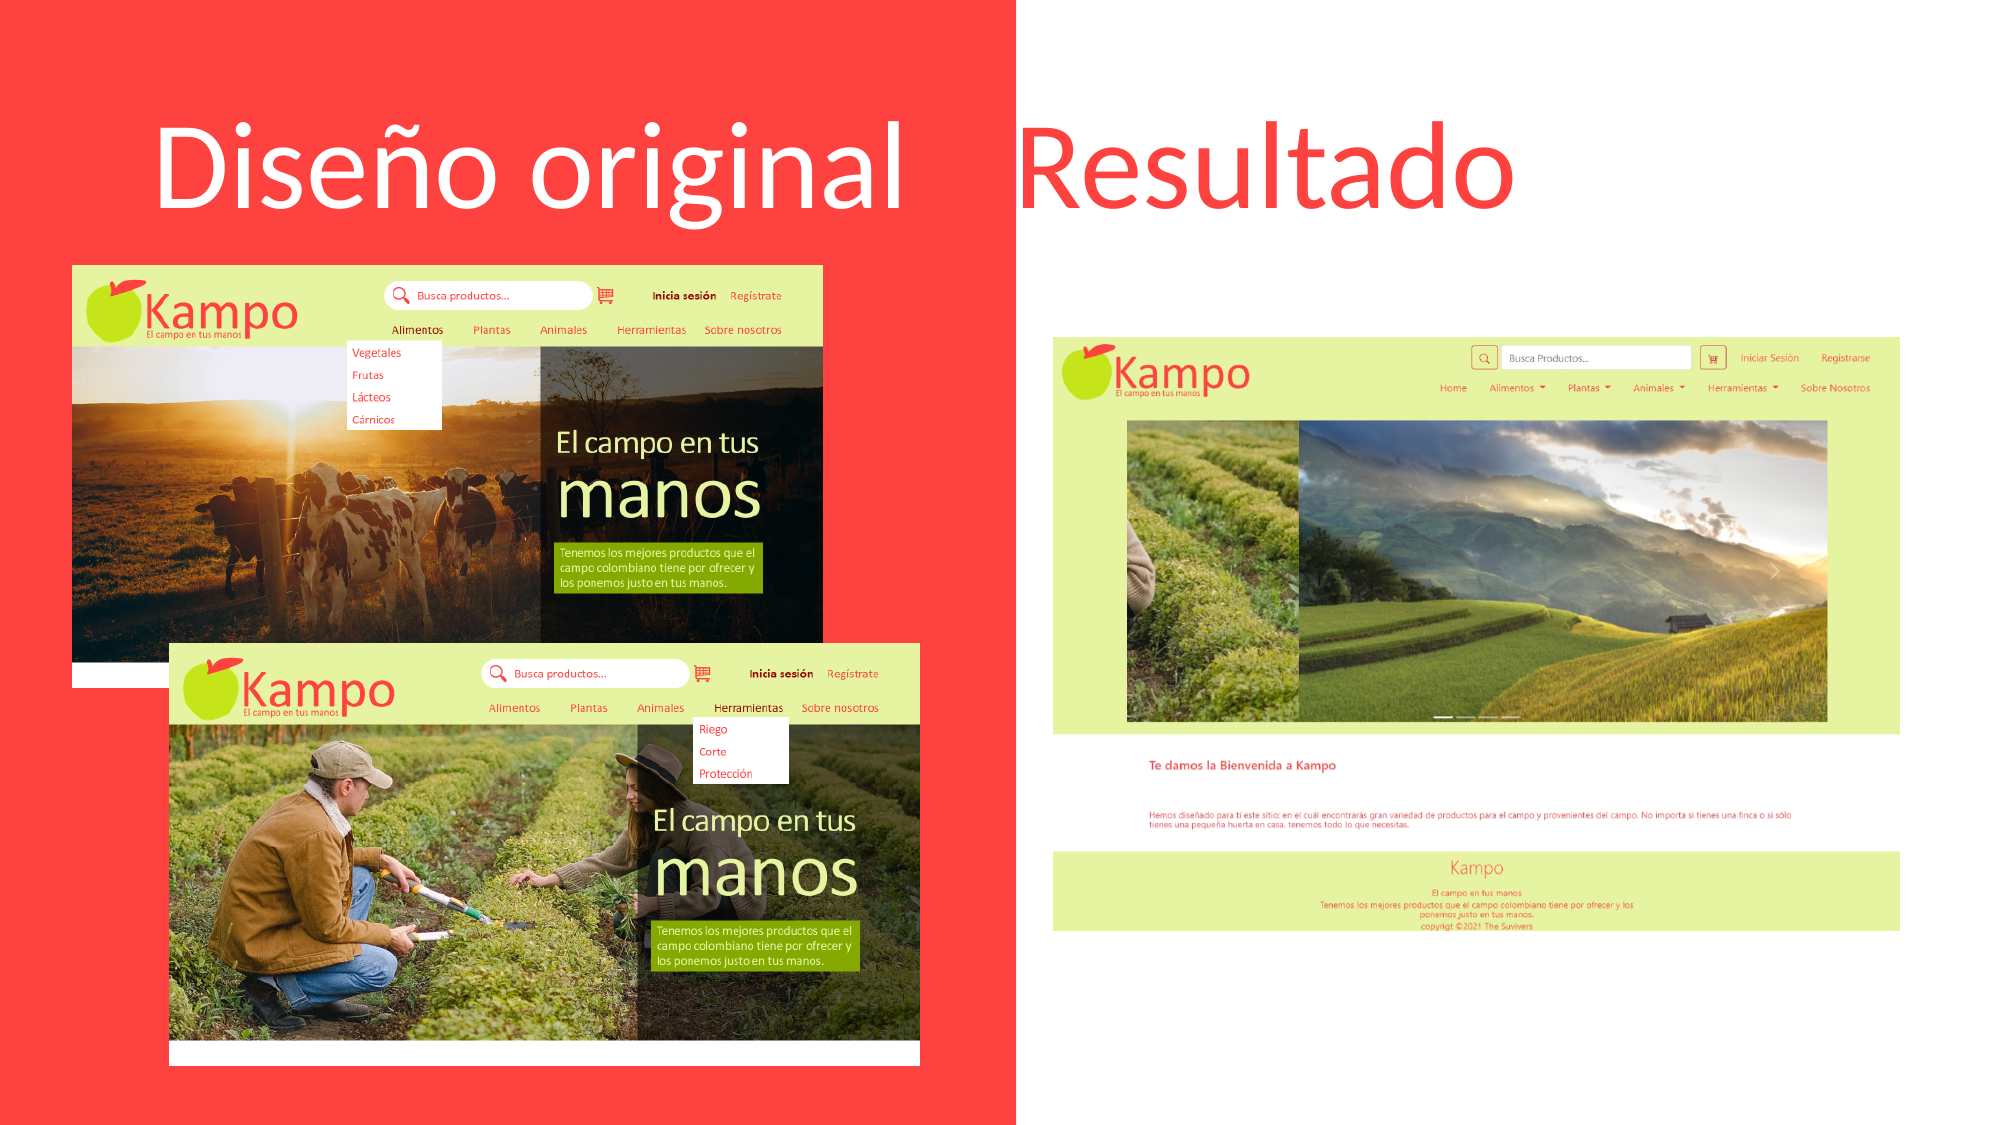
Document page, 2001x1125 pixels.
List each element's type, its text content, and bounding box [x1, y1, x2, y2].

text_box Resultado [999, 59, 1863, 278]
picture [72, 265, 920, 1066]
picture [1053, 337, 1900, 931]
title Diseño original [137, 59, 999, 278]
text_box [0, 0, 1017, 1125]
